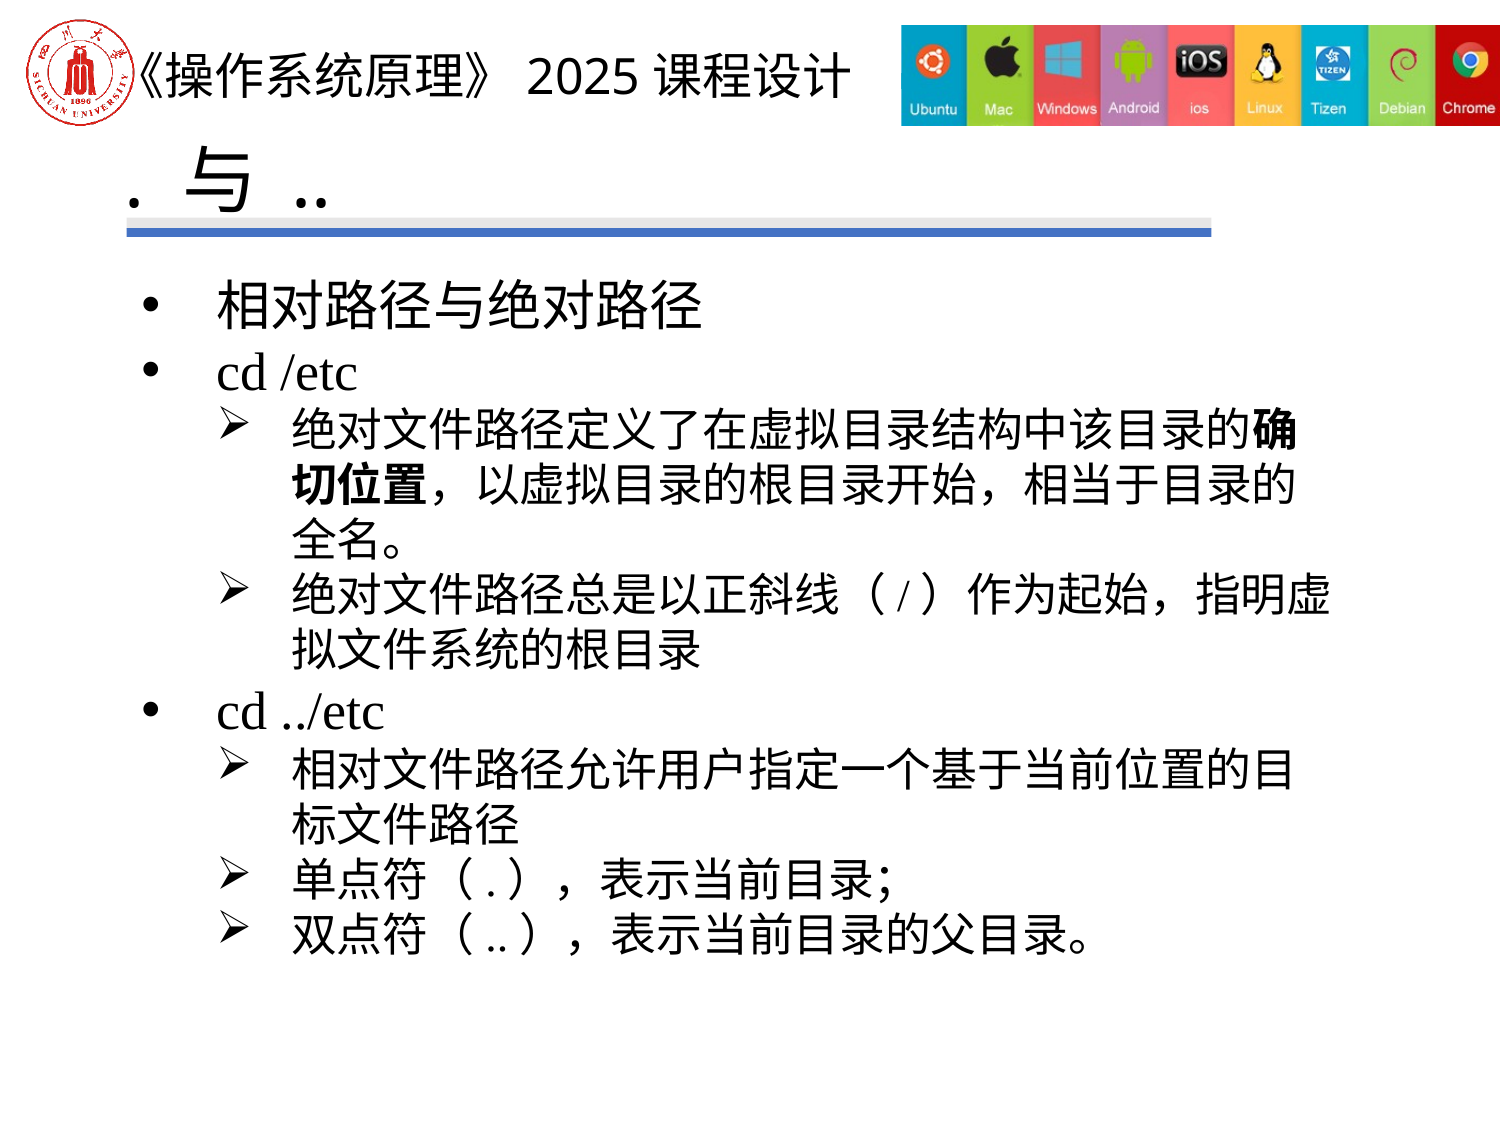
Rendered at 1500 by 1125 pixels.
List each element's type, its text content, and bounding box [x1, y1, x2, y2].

text_box [126, 227, 1212, 238]
text_box 相对路径与绝对路径 cd /etc 绝对文件路径定义了在虚拟目录结构中该目录的确切位置，以虚拟目录的根目录开始，相当于目录的全名。 绝对文件路径总是以正斜线（/）作为起始，指明虚拟文件系统的根目录 cd ../etc 相对文件路径允许用户指定一个基于当前位置的目标文件路径 单点符（.），表示当前目录； 双点符（..），表示当前目录的父目录。 [126, 263, 1348, 1125]
text_box [126, 217, 1212, 227]
text_box 《操作系统原理》2025课程设计 [139, 37, 868, 113]
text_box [901, 25, 1500, 126]
text_box . 与 .. [109, 125, 1068, 231]
picture [26, 4, 139, 146]
